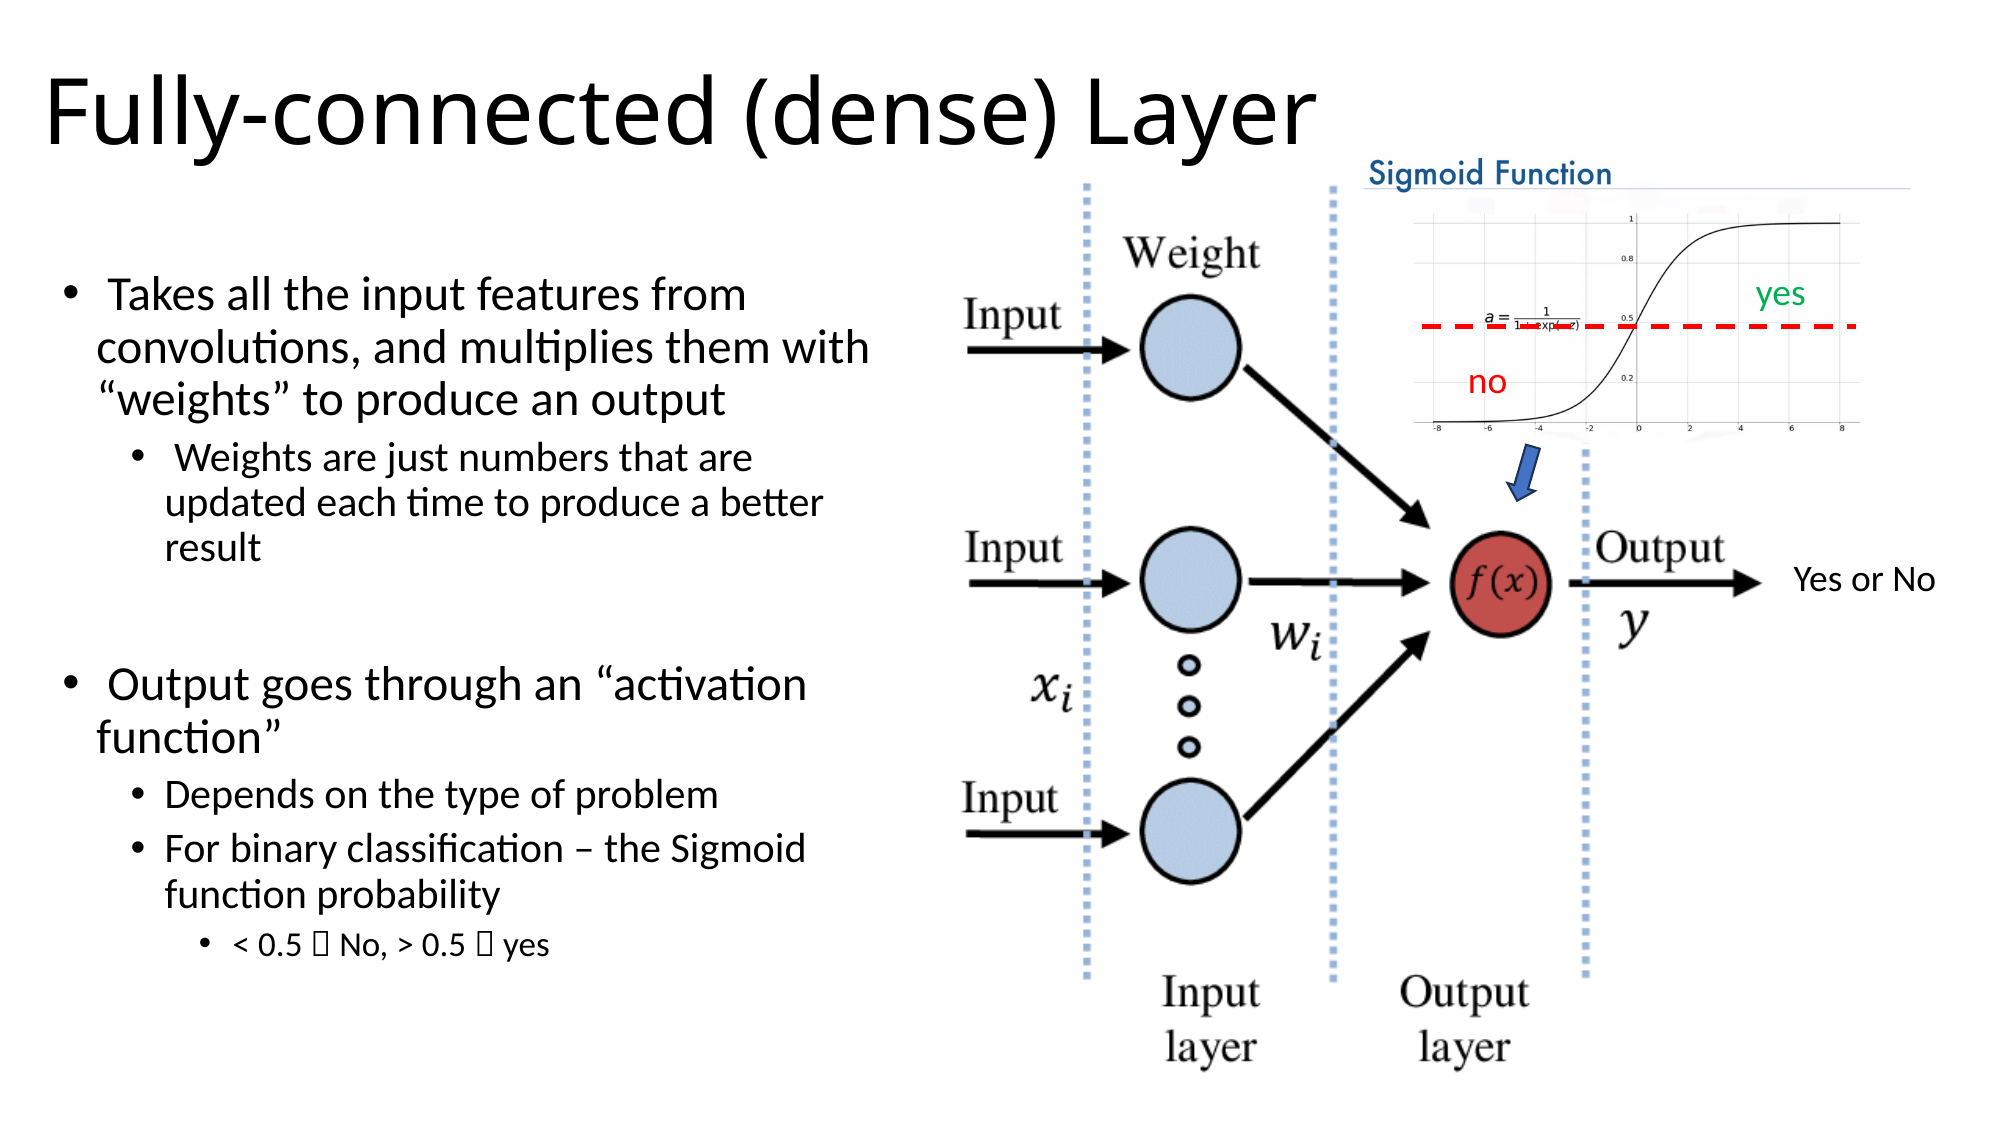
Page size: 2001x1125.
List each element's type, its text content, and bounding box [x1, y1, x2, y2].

list Takes all the input features from convolutions, and multiplies them with “weights” to produce an output Weights are just numbers that are updated each time to produce a better result Output goes through an “activation function” Depends on the type of problem For binary classification – the Sigmoid function probability < 0.5  No, > 0.5  yes [47, 260, 897, 975]
text_box Yes or No [1819, 546, 1956, 607]
picture [927, 149, 1917, 1088]
title Fully-connected (dense) Layer [27, 6, 1753, 224]
